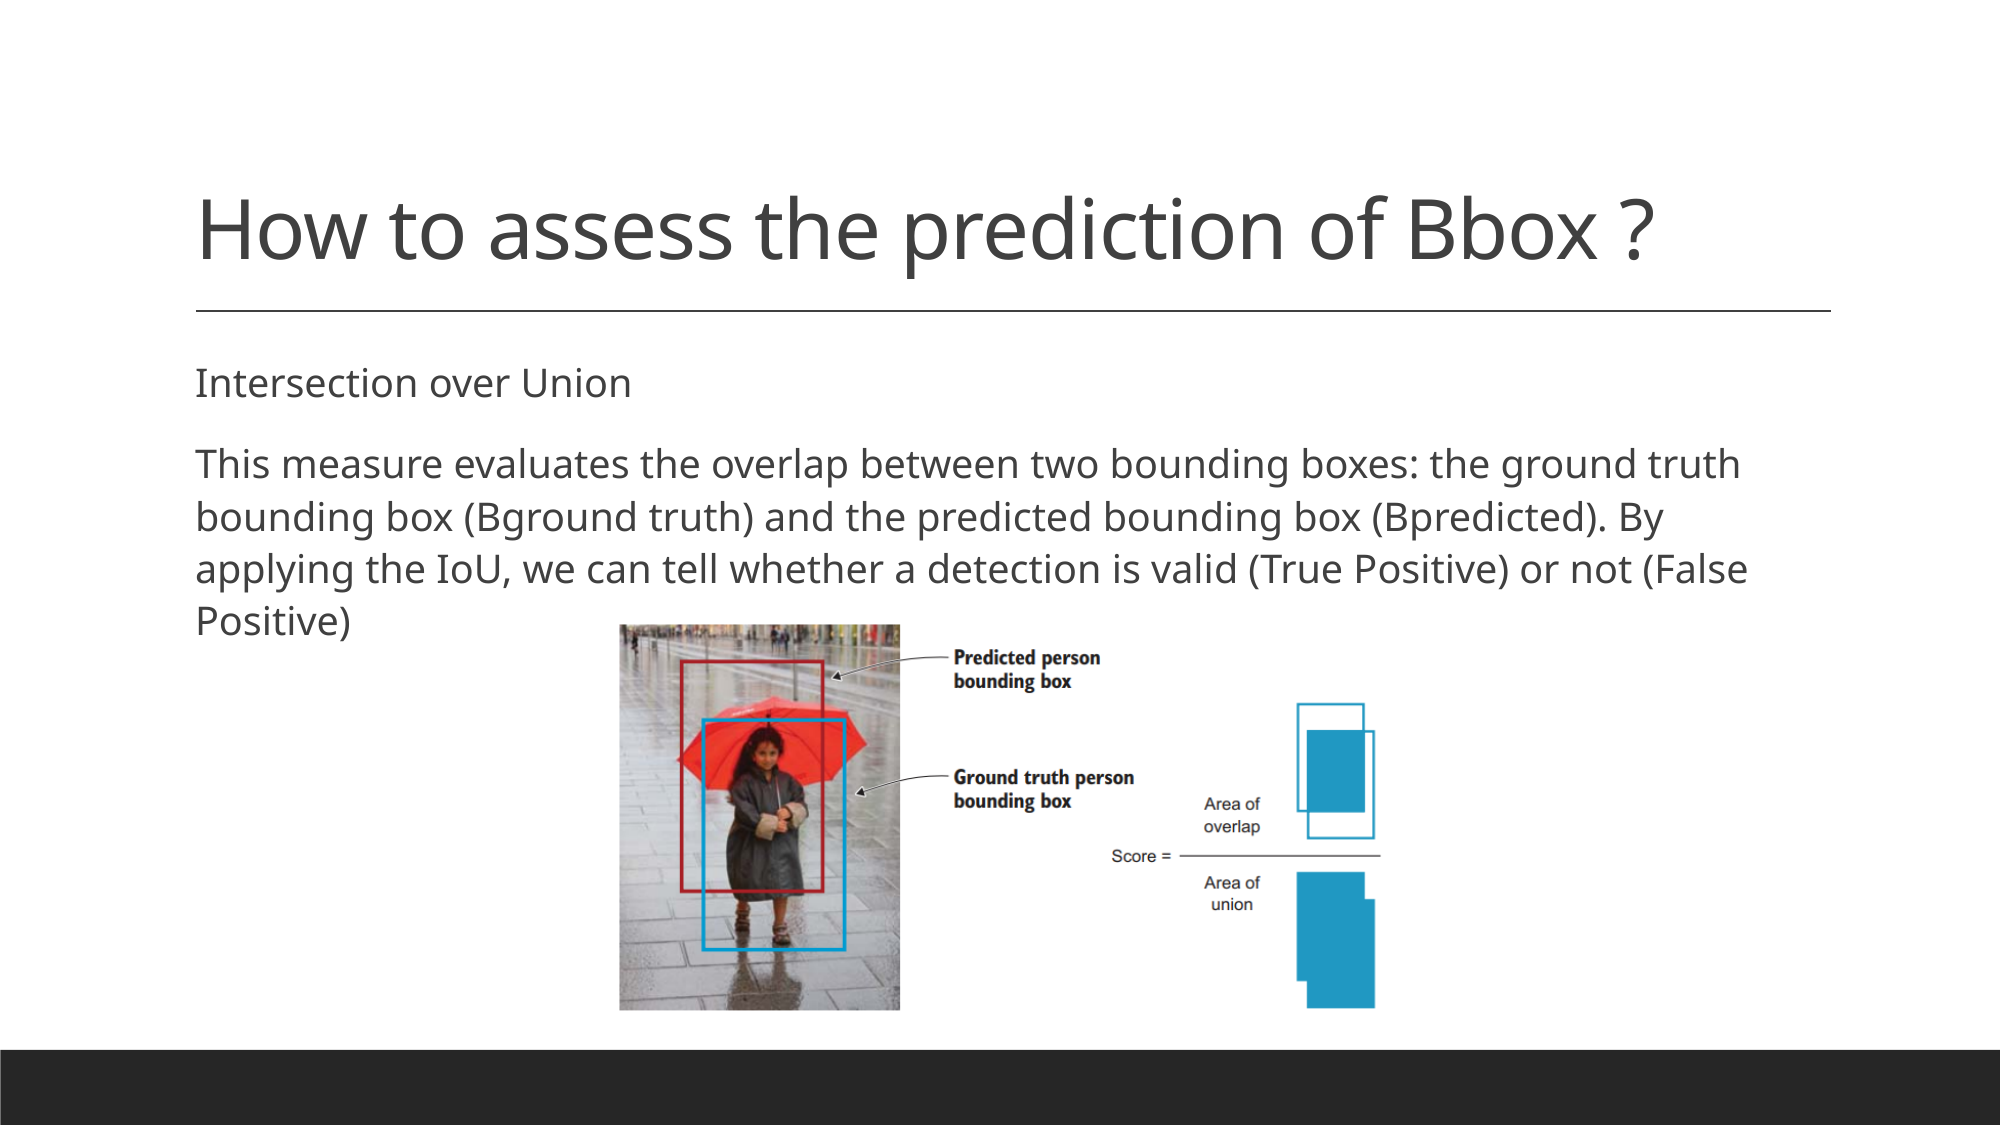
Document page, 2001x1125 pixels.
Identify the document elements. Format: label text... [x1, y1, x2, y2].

picture [598, 603, 1401, 1036]
list Intersection over Union This measure evaluates the overlap between two bounding boxes: the ground truth bounding box (Bground truth) and the predicted bounding box (Bpredicted). By applying the IoU, we can tell whether a detection is valid (True Positive) or not (False Positive) [180, 345, 1830, 963]
title How to assess the prediction of Bbox ? [180, 47, 1830, 285]
